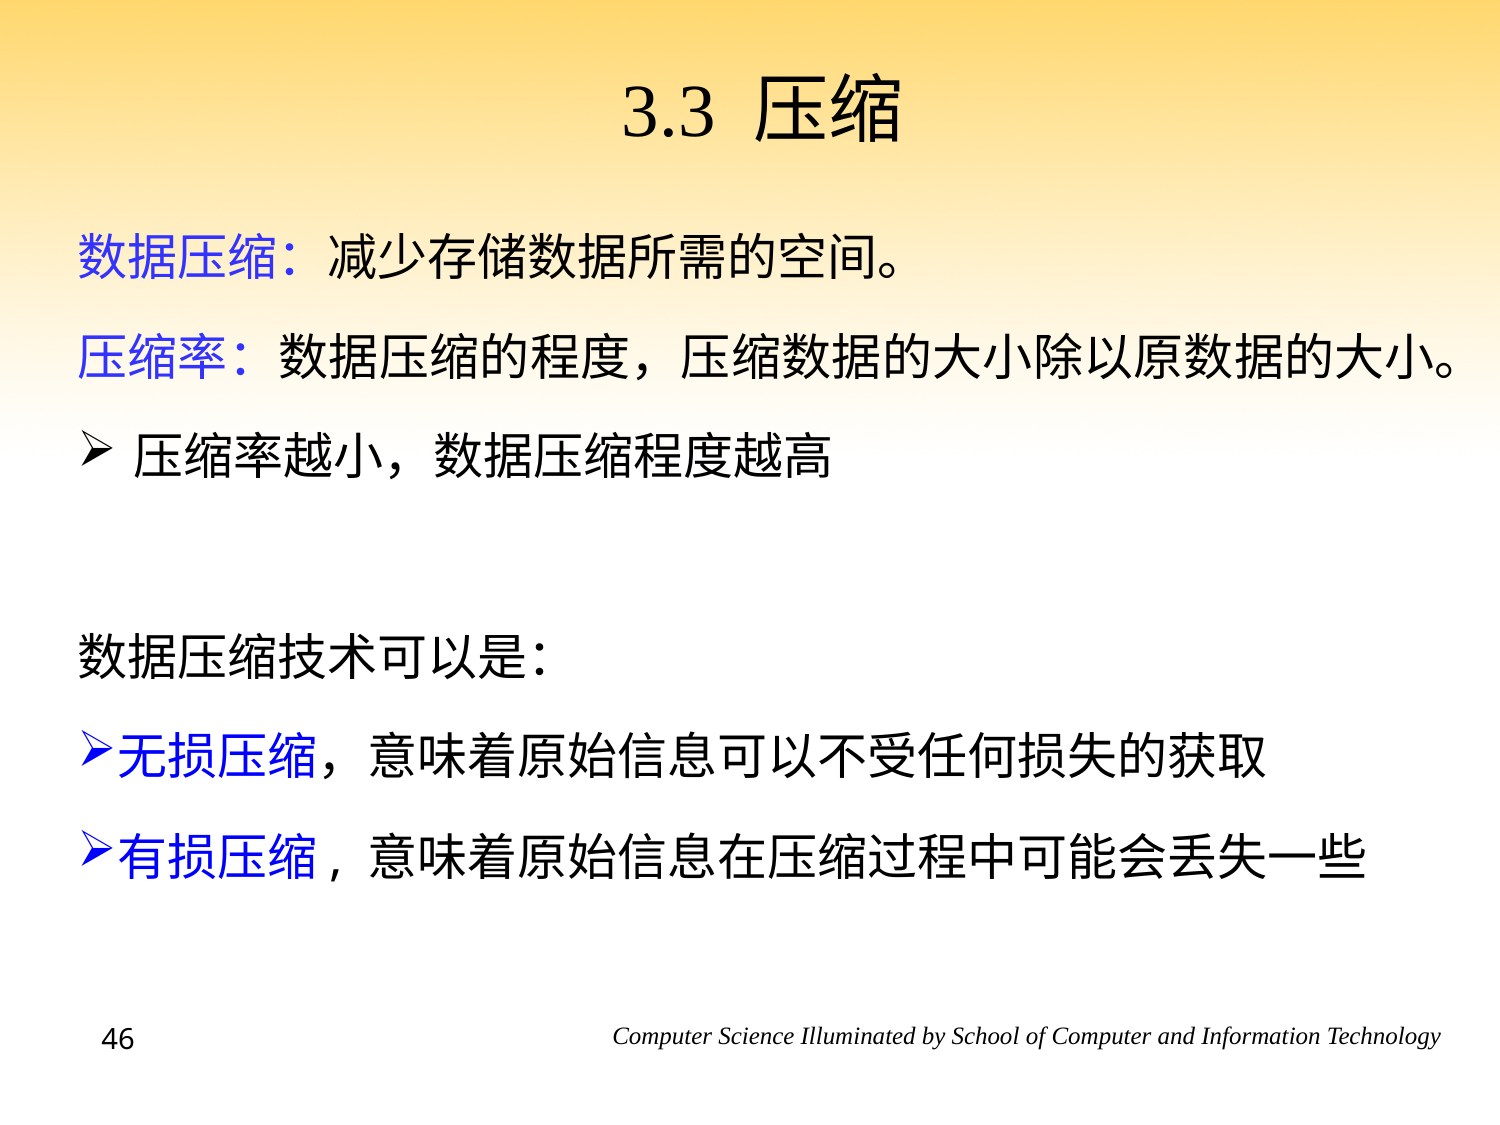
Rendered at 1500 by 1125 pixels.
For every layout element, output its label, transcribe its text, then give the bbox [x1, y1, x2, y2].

title 3.3 压缩 [87, 12, 1438, 200]
picture [0, 0, 1500, 1125]
slide_number 46 [75, 1012, 150, 1066]
list 数据压缩：减少存储数据所需的空间。 压缩率：数据压缩的程度，压缩数据的大小除以原数据的大小。 压缩率越小，数据压缩程度越高 数据压缩技术可以是： 无损压缩，意味着原始信息可以不受任何损失的获取 有损压缩, 意味着原始信息在压缩过程中可能会丢失一些 [62, 187, 1450, 988]
